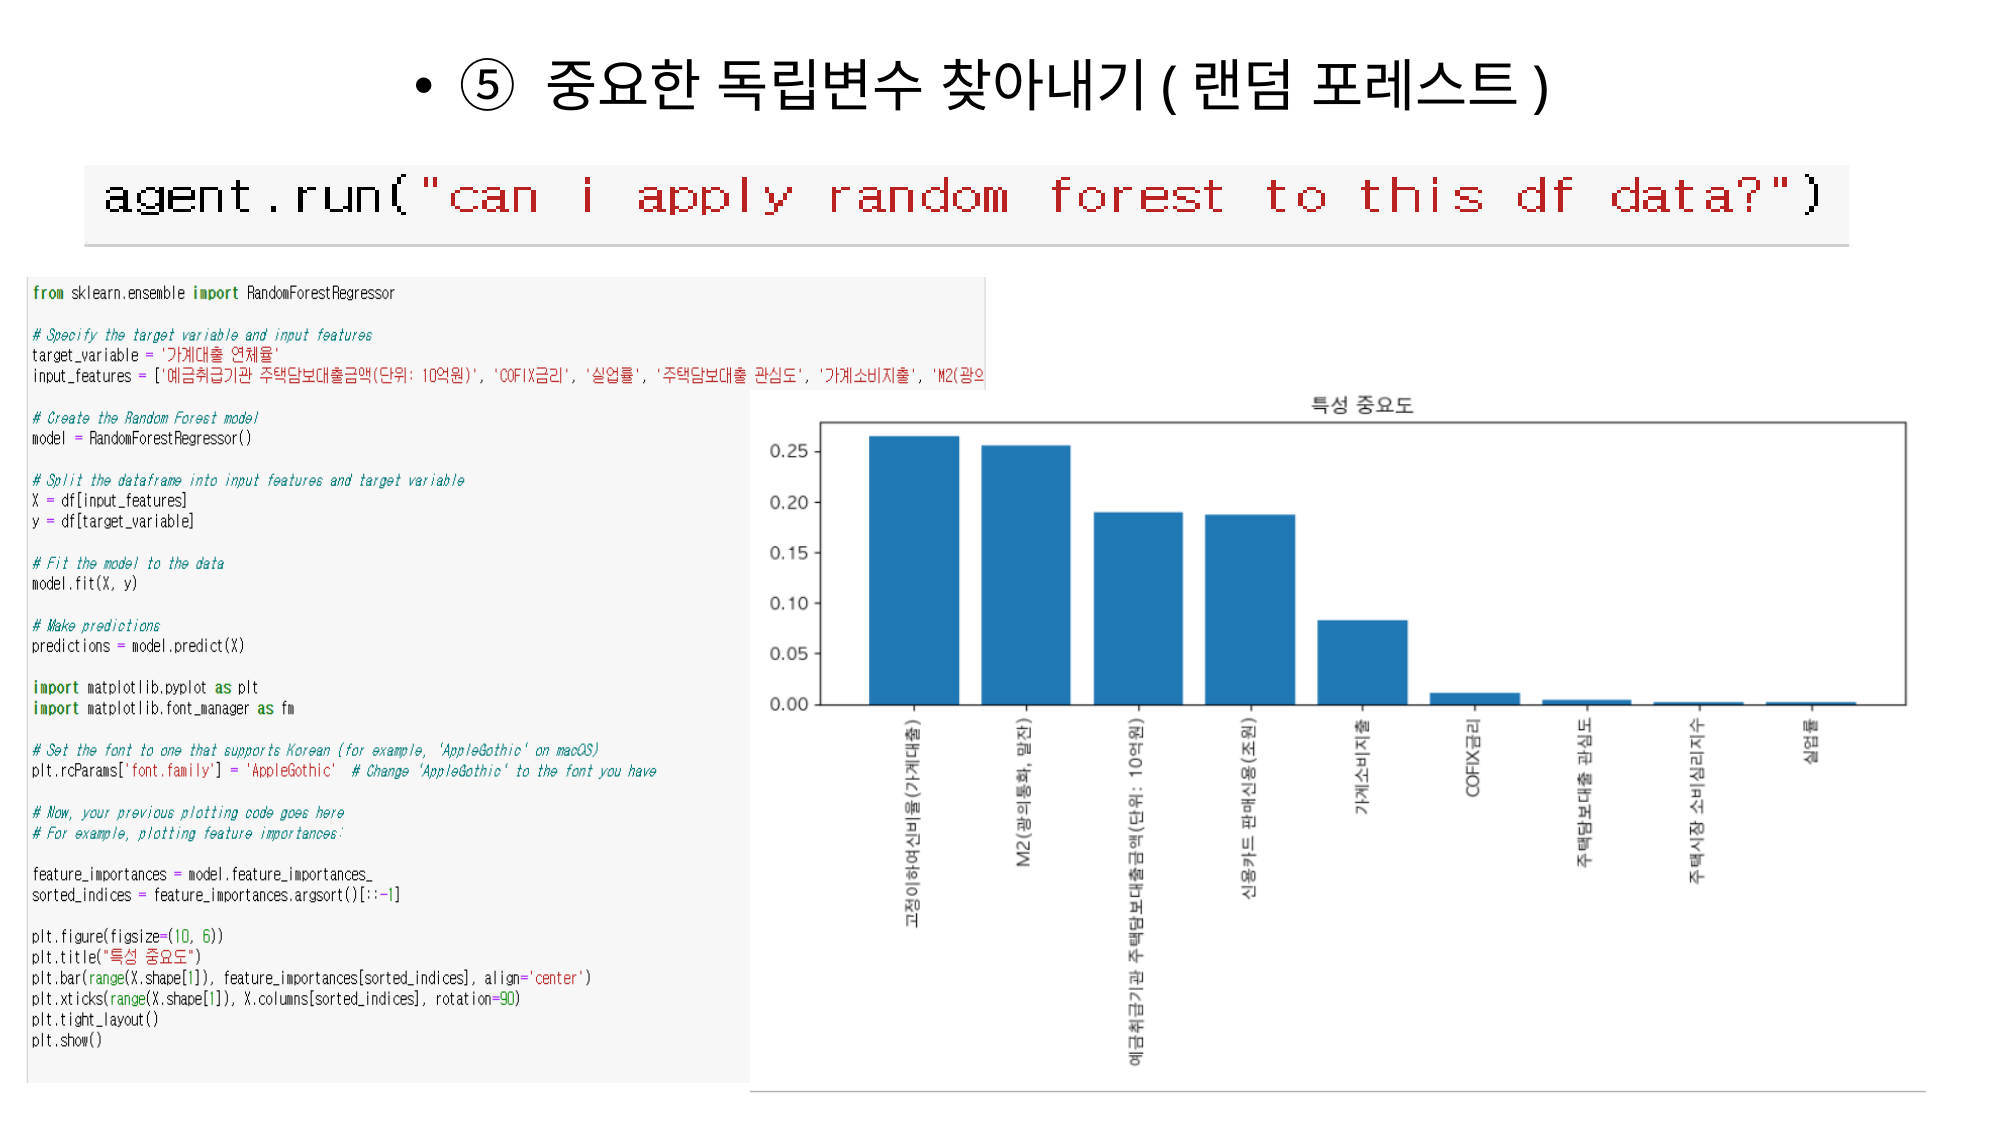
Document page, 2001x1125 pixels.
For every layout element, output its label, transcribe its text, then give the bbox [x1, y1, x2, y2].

picture [84, 165, 1850, 264]
picture [22, 277, 1926, 1096]
list ⑤ 중요한 독립변수 찾아내기(랜덤 포레스트) [124, 50, 1850, 128]
